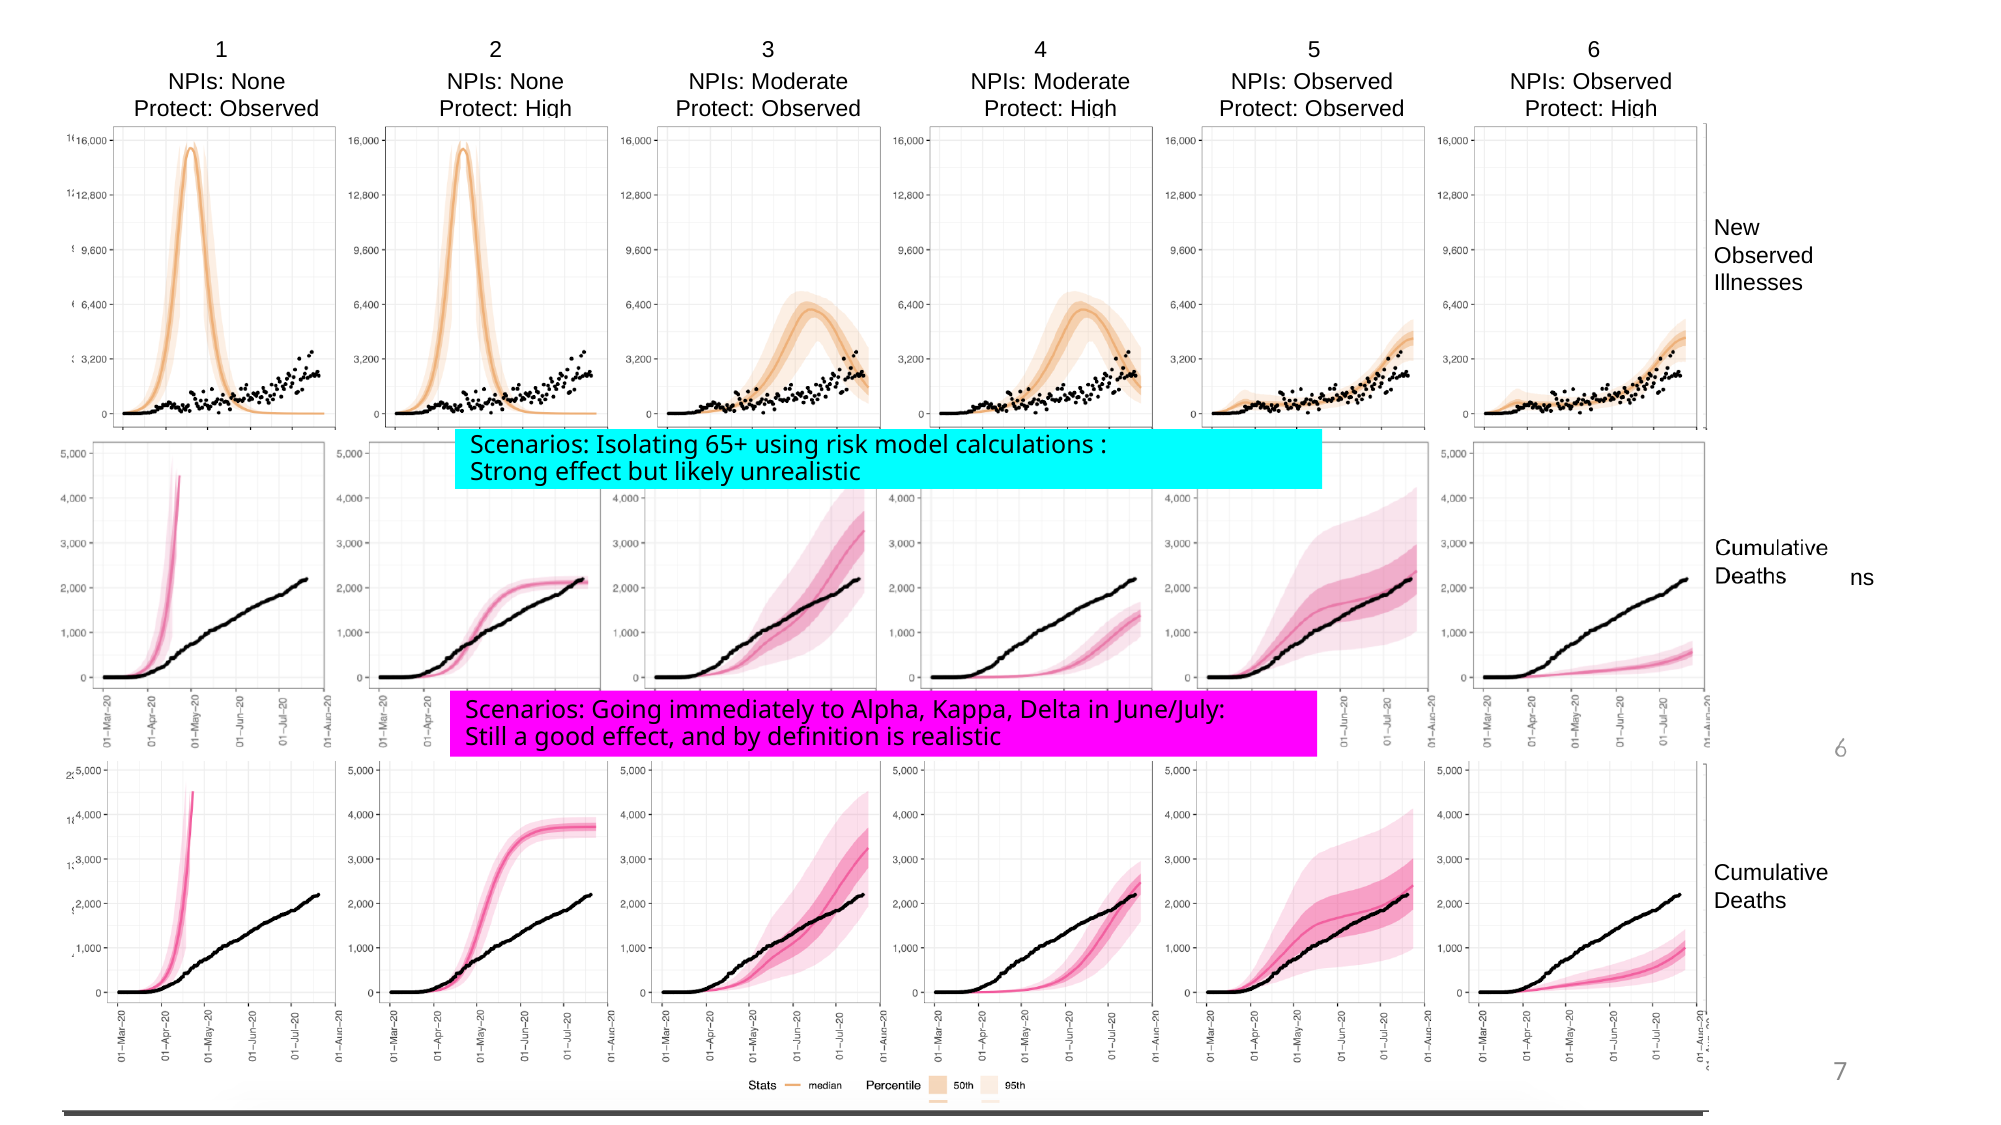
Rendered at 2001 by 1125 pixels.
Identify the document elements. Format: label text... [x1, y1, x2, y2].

text_box New Observed Illnesses [1715, 197, 1922, 316]
text_box NPIs: None Protect: Observed [115, 51, 339, 90]
text_box NPIs: Moderate Protect: High [955, 51, 1146, 90]
text_box NPIs: Moderate Protect: Observed [649, 51, 888, 90]
picture [37, 118, 1849, 1116]
text_box NPIs: None Protect: High [403, 51, 608, 90]
text_box 5 [1212, 19, 1417, 59]
text_box 3 [672, 19, 864, 59]
text_box Cumulative Deaths [1715, 842, 1922, 961]
text_box 2 [393, 19, 598, 59]
text_box 1 [146, 19, 296, 59]
text_box Current Hospitalizations [1857, 520, 1922, 639]
slide_number ‹#› [1715, 1042, 1863, 1103]
text_box NPIs: Observed Protect: High [1488, 51, 1694, 90]
text_box 4 [945, 19, 1136, 59]
text_box NPIs: Observed Protect: Observed [1197, 51, 1427, 90]
text_box 6 [1491, 19, 1697, 59]
